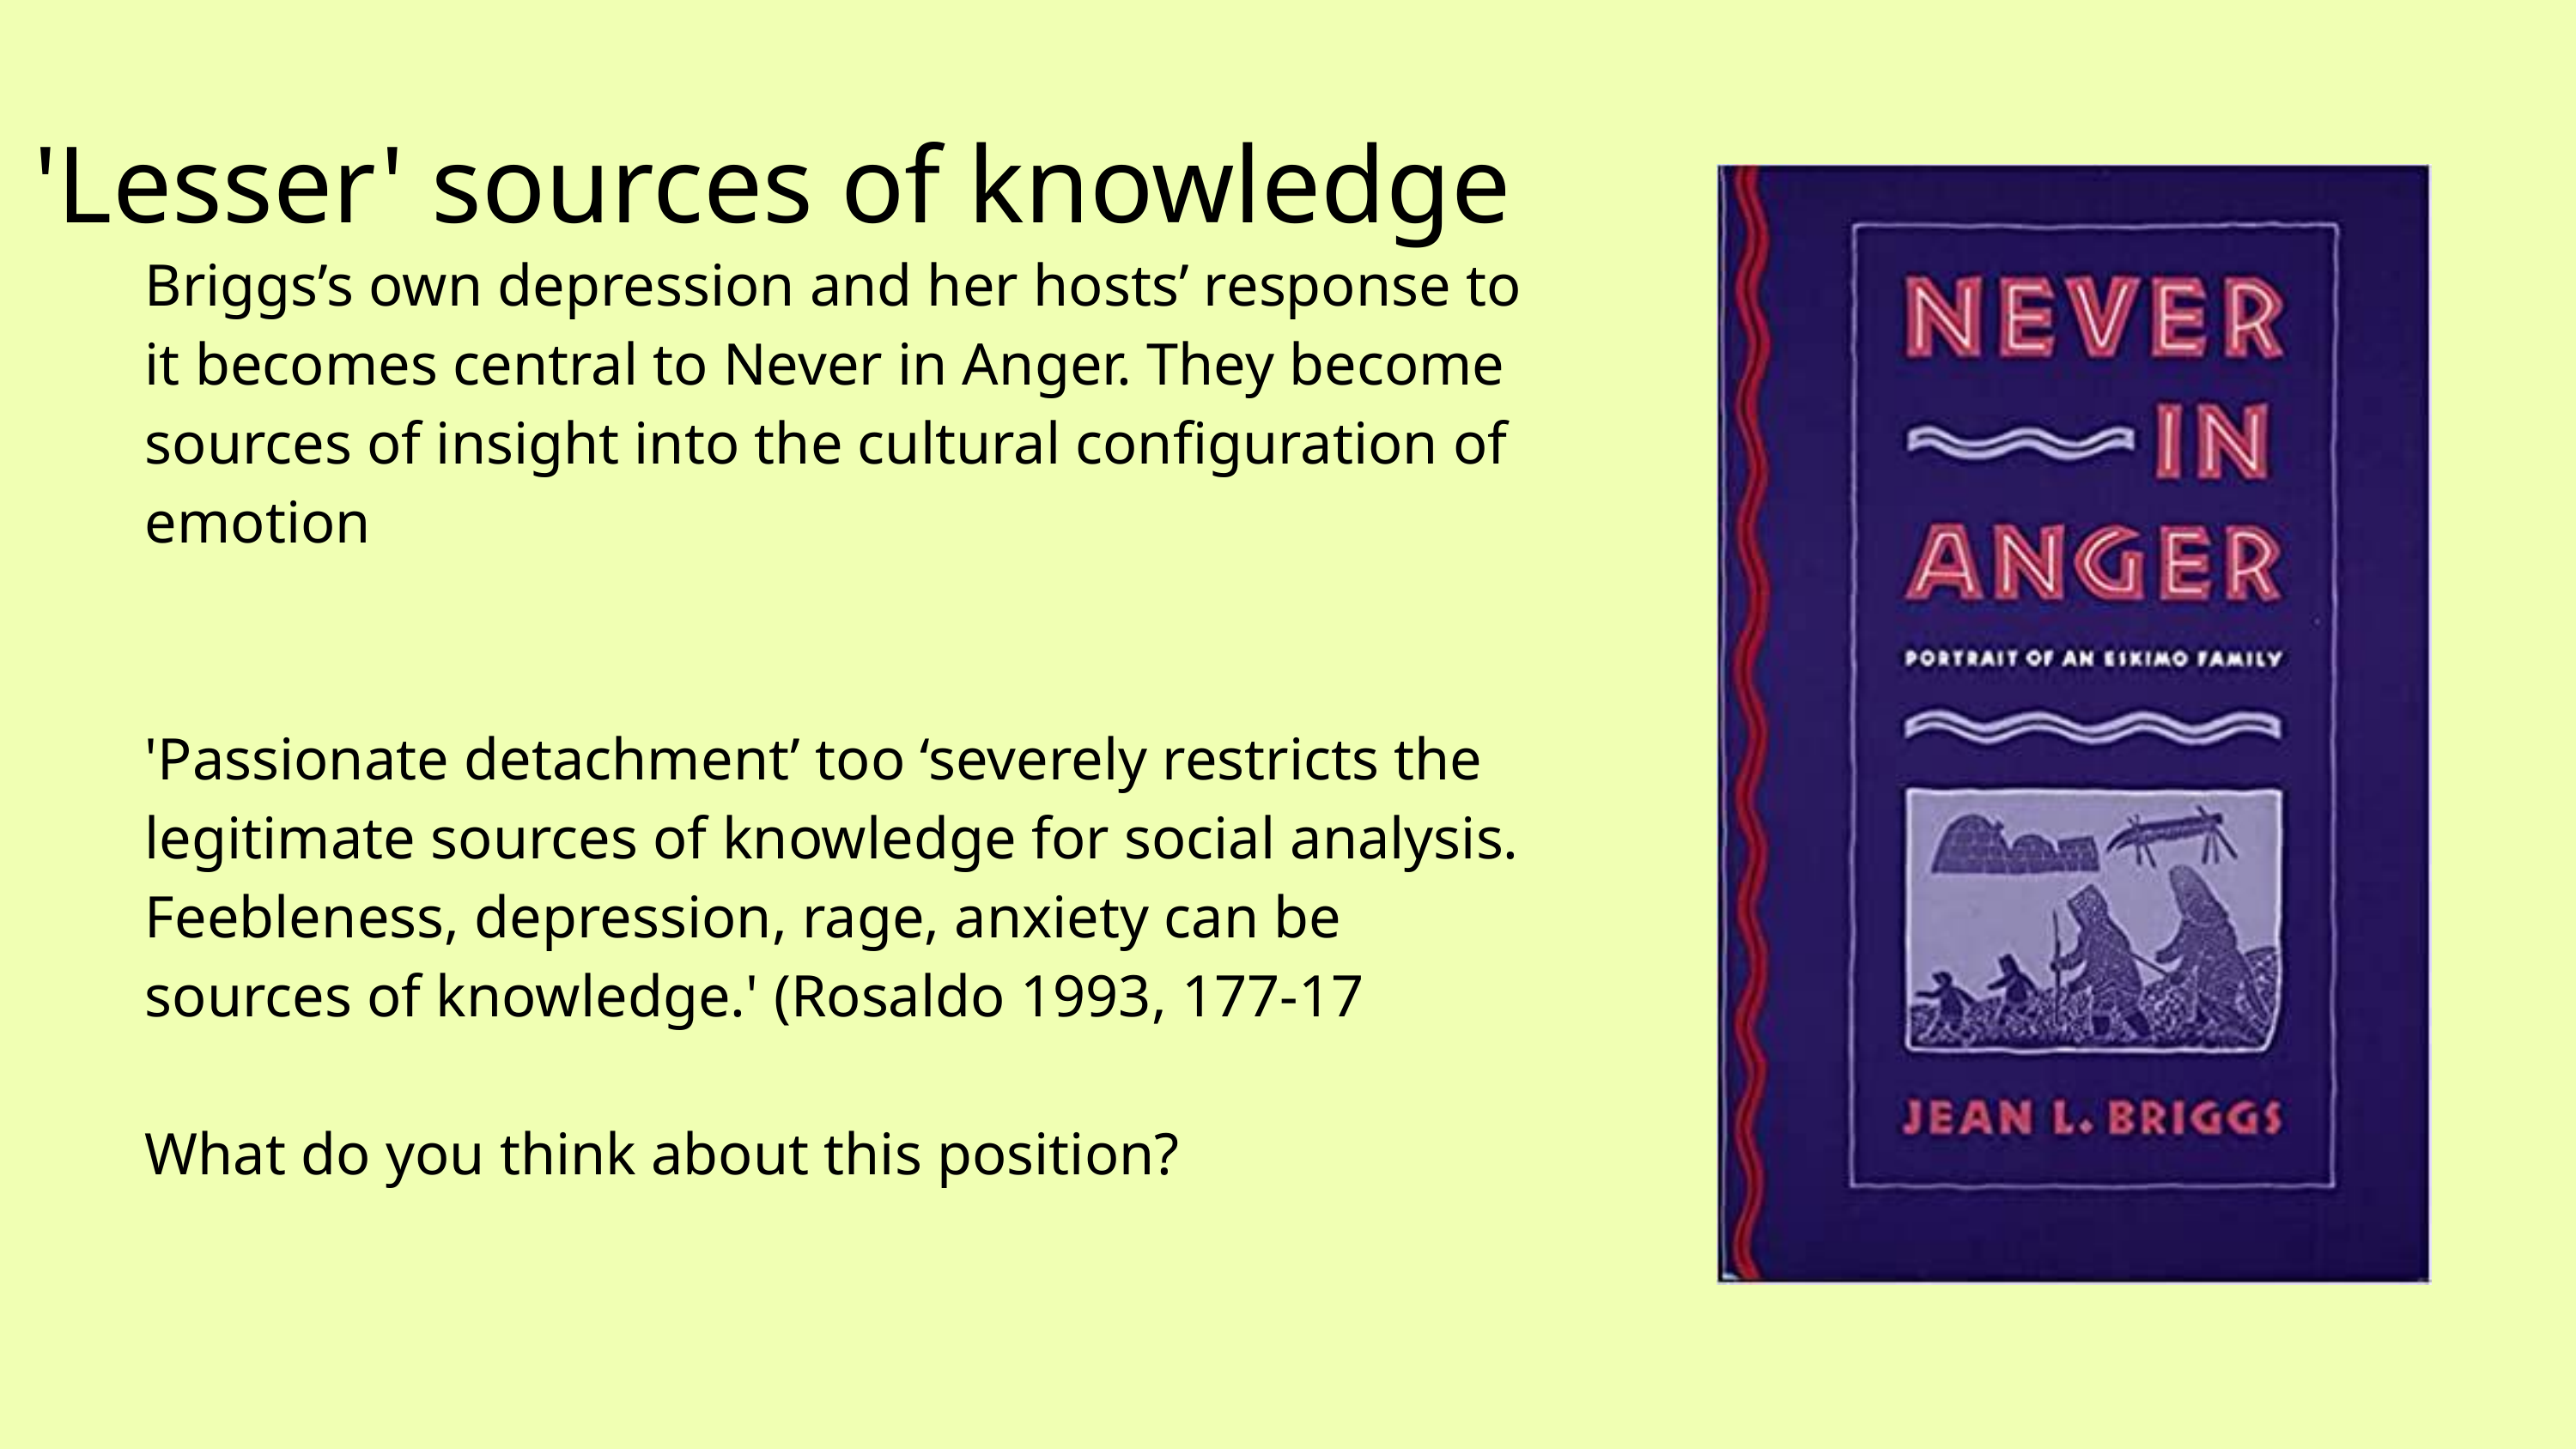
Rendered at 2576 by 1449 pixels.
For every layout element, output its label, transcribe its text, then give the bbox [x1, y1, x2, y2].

text_box 'Lesser' sources of knowledge [33, 66, 1606, 245]
text_box Briggs’s own depression and her hosts’ response to it becomes central to Never in Anger. They become sources of insight into the cultural configuration of emotion 'Passionate detachment’ too ‘severely restricts the legitimate sources of knowledge for social analysis. Feebleness, depression, rage, anxiety can be sources of knowledge.' (Rosaldo 1993, 177-17 What do you think about this position? [144, 245, 1530, 1411]
picture [1716, 163, 2432, 1285]
